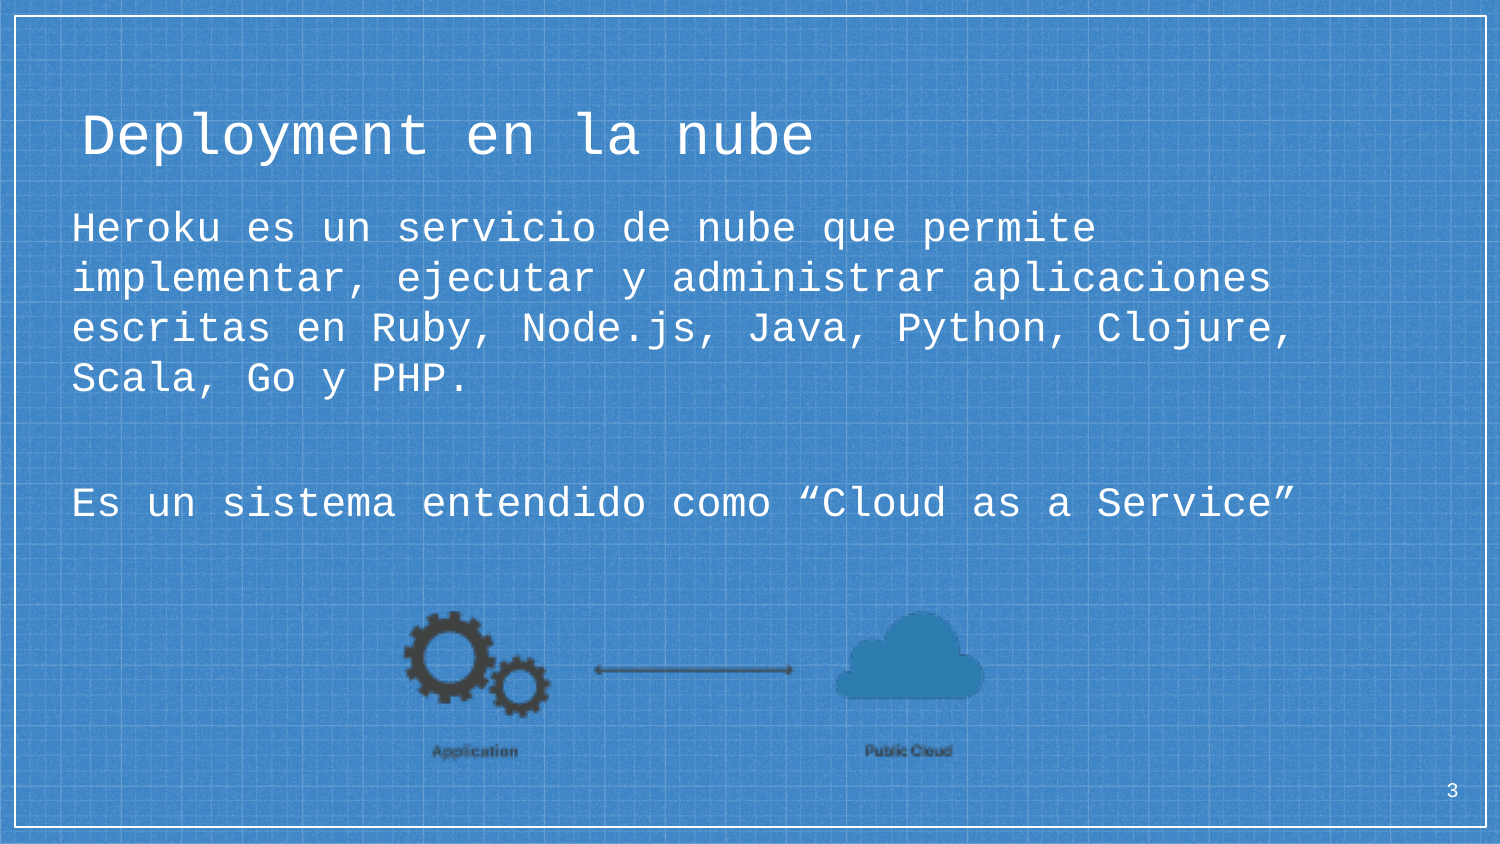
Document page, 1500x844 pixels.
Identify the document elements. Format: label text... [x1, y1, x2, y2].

slide_number 3 [1398, 761, 1474, 810]
title Deployment en la nube [66, 81, 1417, 149]
list Heroku es un servicio de nube que permite implementar, ejecutar y administrar aplicaciones escritas en Ruby, Node.js, Java, Python, Clojure, Scala, Go y PHP. Es un sistema entendido como “Cloud as a Service” [56, 184, 1417, 503]
picture [0, 0, 1500, 844]
